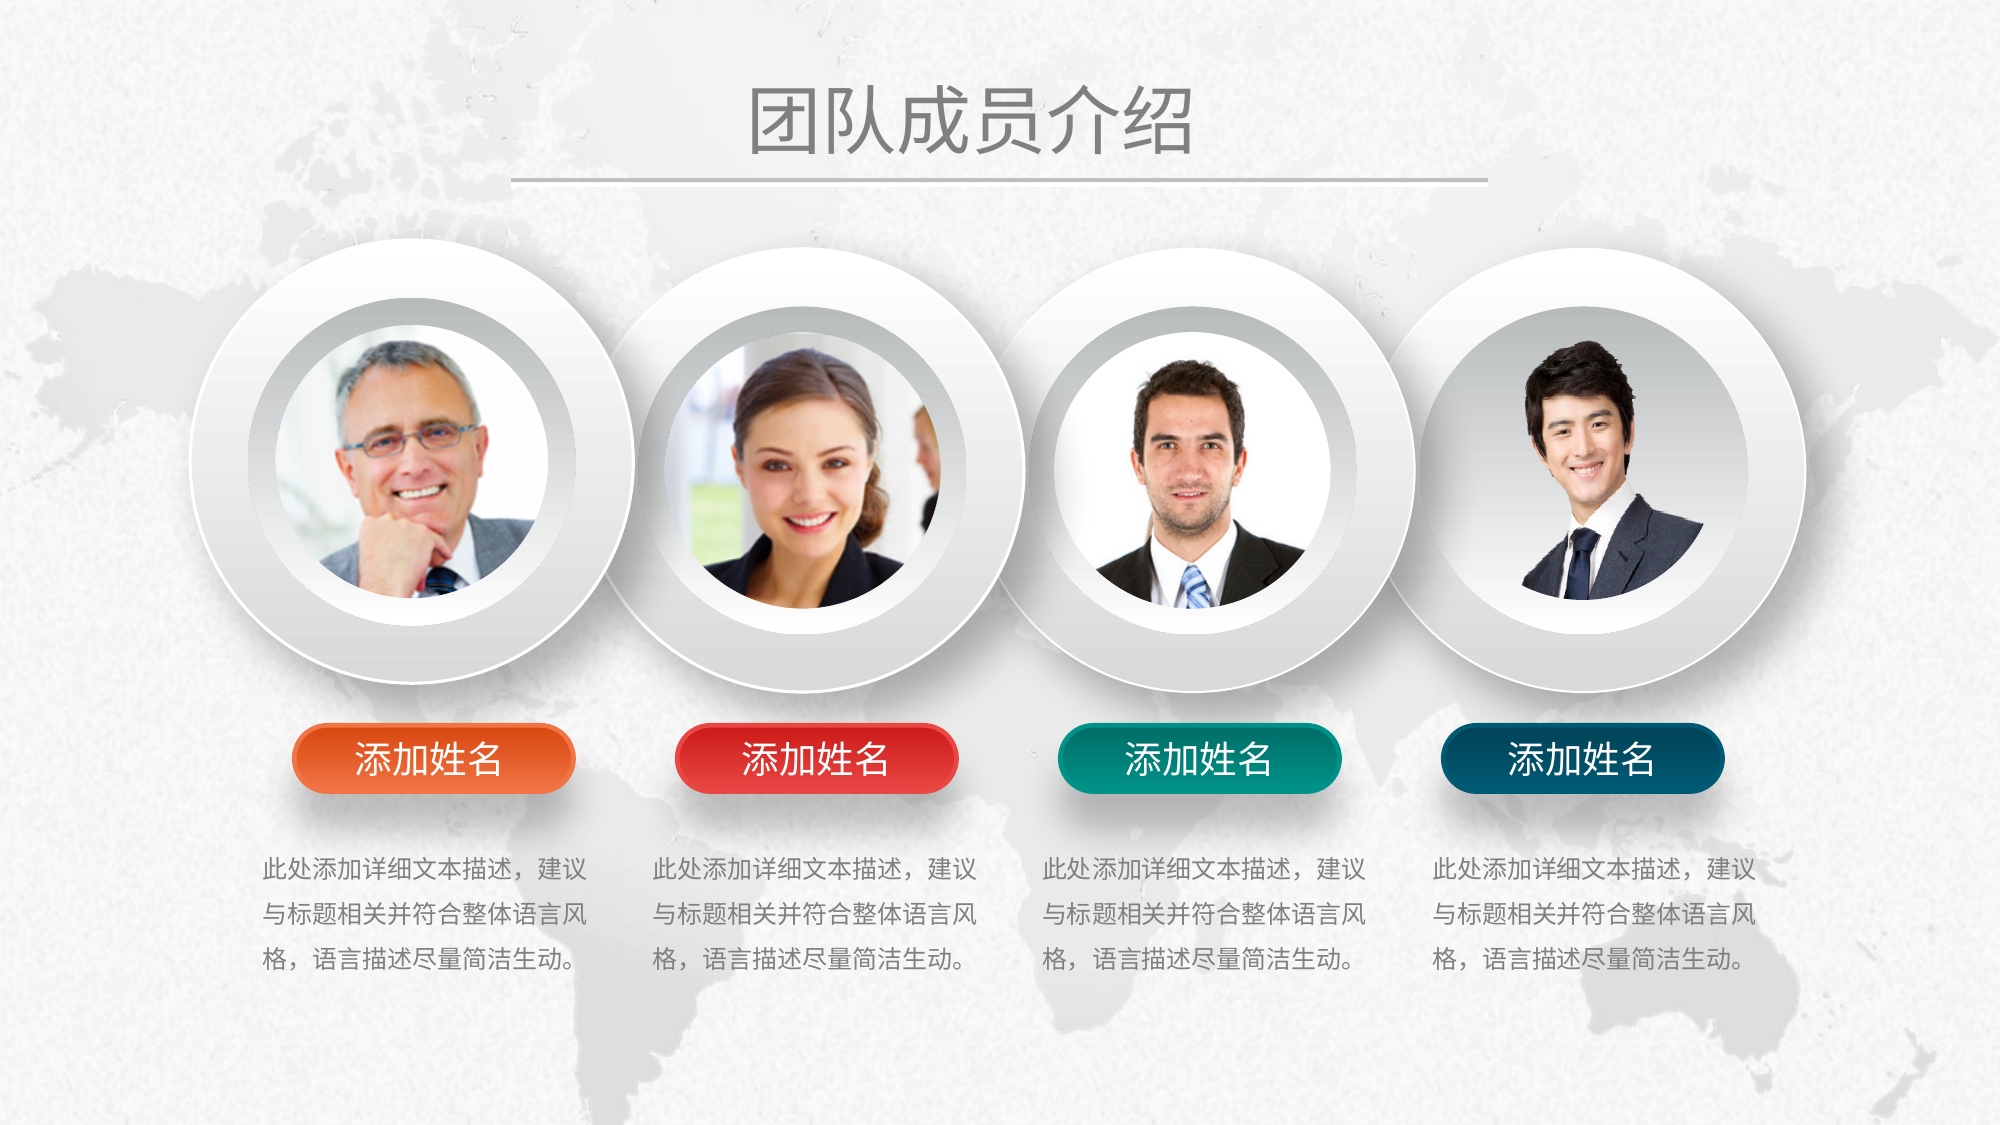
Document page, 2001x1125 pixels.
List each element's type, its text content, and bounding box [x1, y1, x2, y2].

text_box 此处添加详细文本描述，建议与标题相关并符合整体语言风格，语言描述尽量简洁生动。 [1022, 831, 1387, 981]
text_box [1415, 248, 1806, 692]
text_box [677, 725, 957, 792]
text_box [1060, 725, 1340, 792]
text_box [1443, 725, 1723, 792]
picture [0, 0, 2000, 1125]
text_box 此处添加详细文本描述，建议与标题相关并符合整体语言风格，语言描述尽量简洁生动。 [242, 831, 607, 981]
title 团队成员介绍 [373, 68, 1570, 181]
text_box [580, 248, 1024, 692]
text_box 此处添加详细文本描述，建议与标题相关并符合整体语言风格，语言描述尽量简洁生动。 [1412, 831, 1777, 981]
text_box 此处添加详细文本描述，建议与标题相关并符合整体语言风格，语言描述尽量简洁生动。 [632, 831, 997, 981]
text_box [294, 725, 574, 792]
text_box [1024, 248, 1415, 692]
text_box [190, 239, 634, 684]
